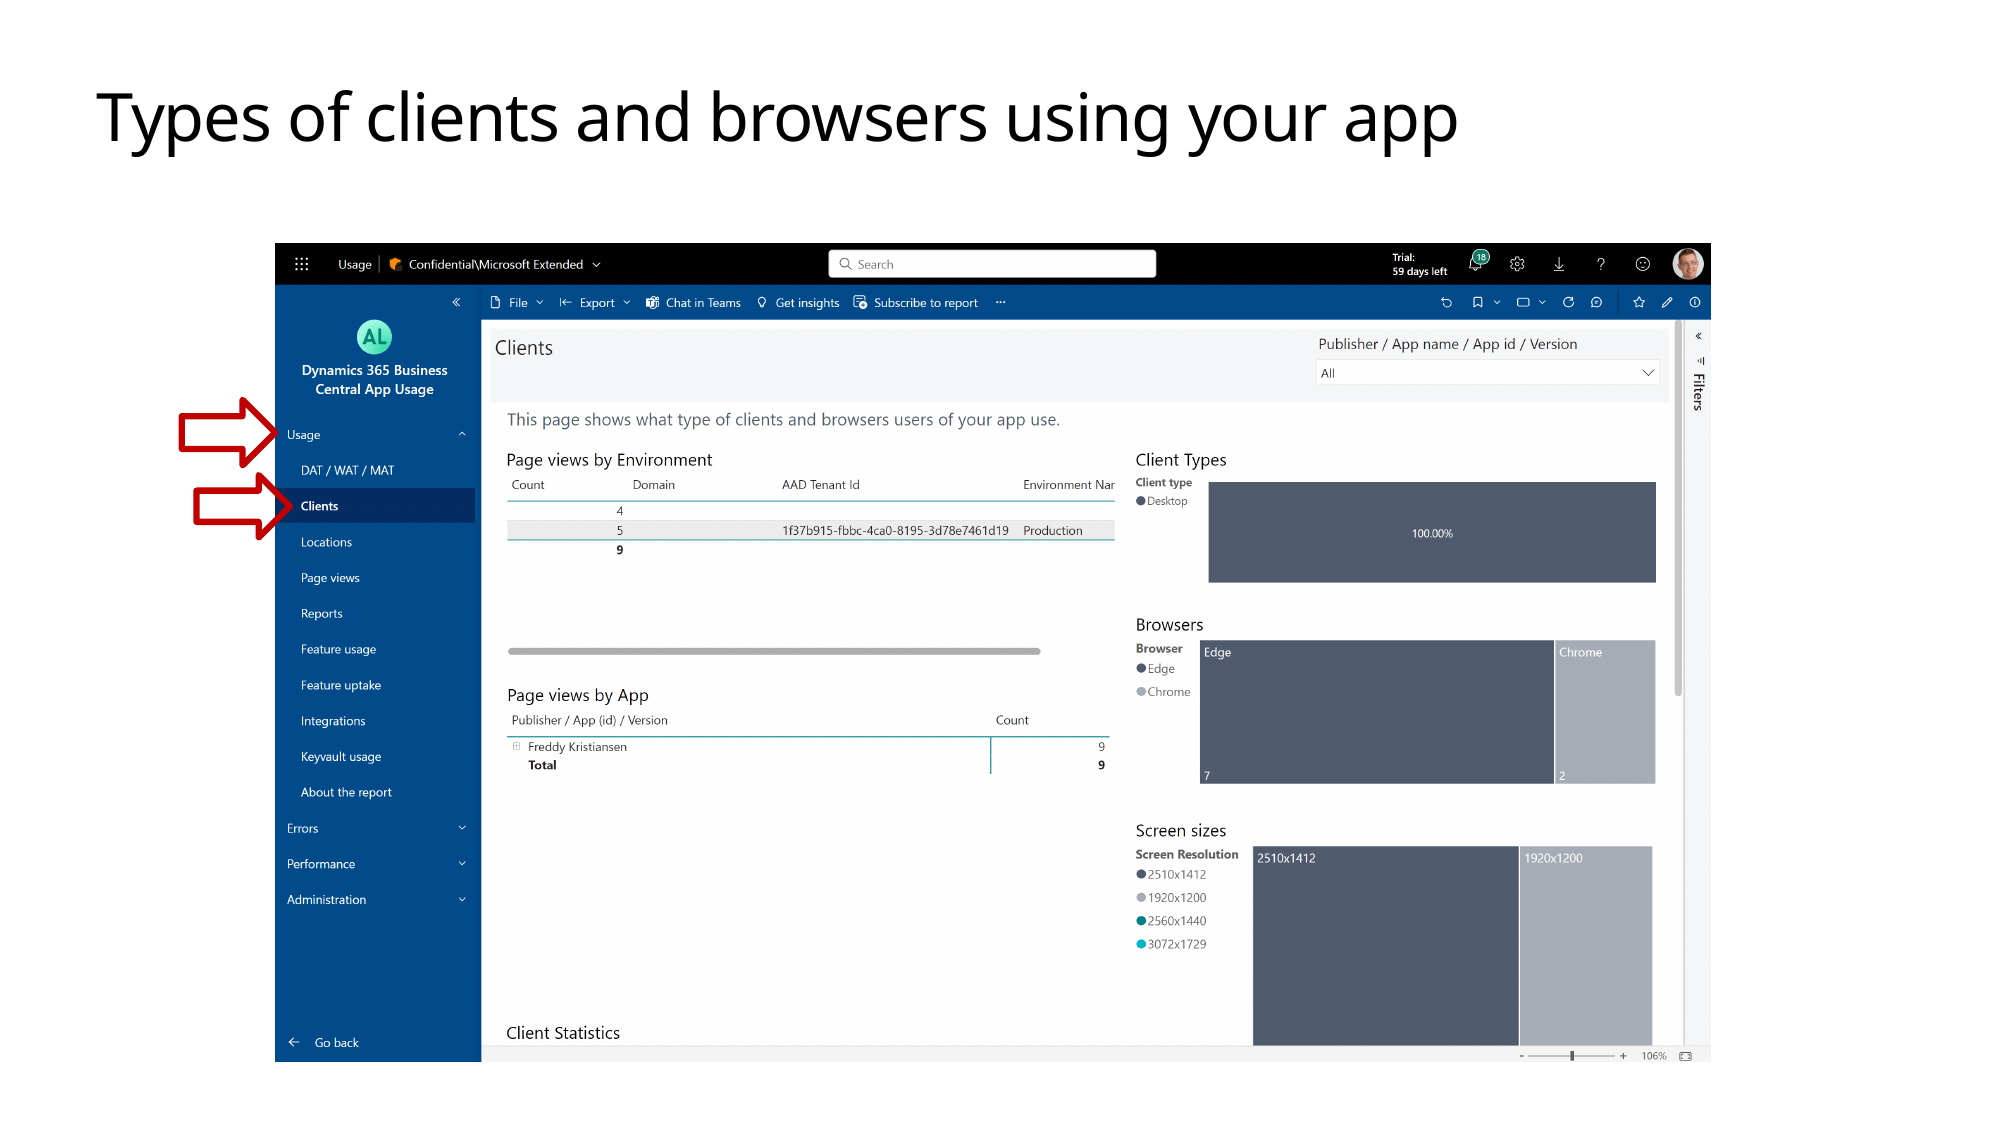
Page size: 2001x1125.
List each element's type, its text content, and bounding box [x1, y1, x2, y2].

text_box [195, 474, 274, 539]
picture [274, 243, 1711, 1062]
text_box [181, 399, 274, 467]
title Types of clients and browsers using your app [96, 75, 1904, 156]
